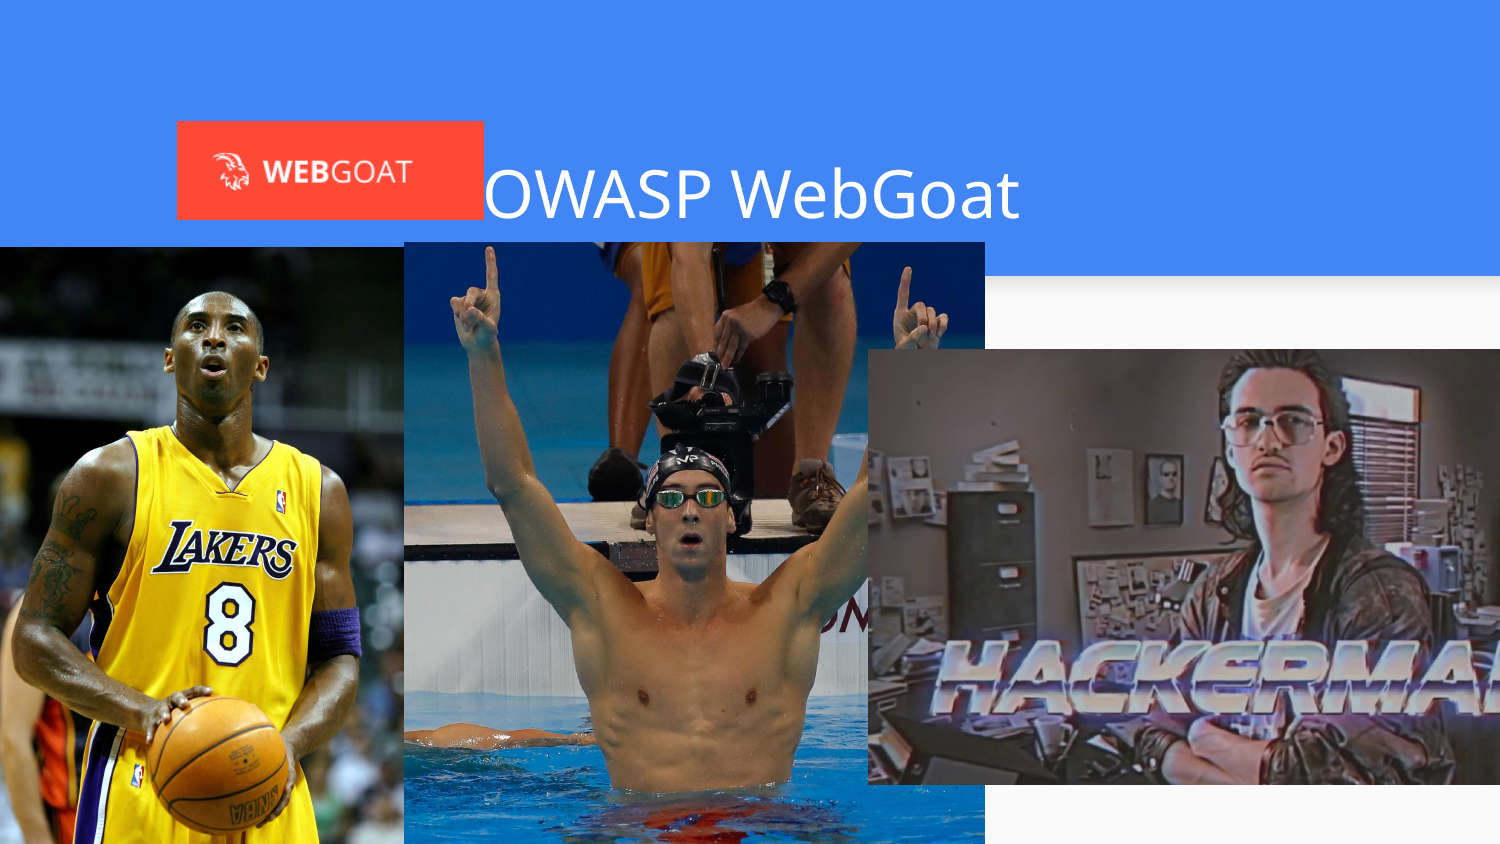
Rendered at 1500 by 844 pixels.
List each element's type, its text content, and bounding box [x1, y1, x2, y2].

picture [177, 120, 484, 220]
picture [0, 241, 1500, 844]
title OWASP WebGoat [77, 121, 1427, 248]
